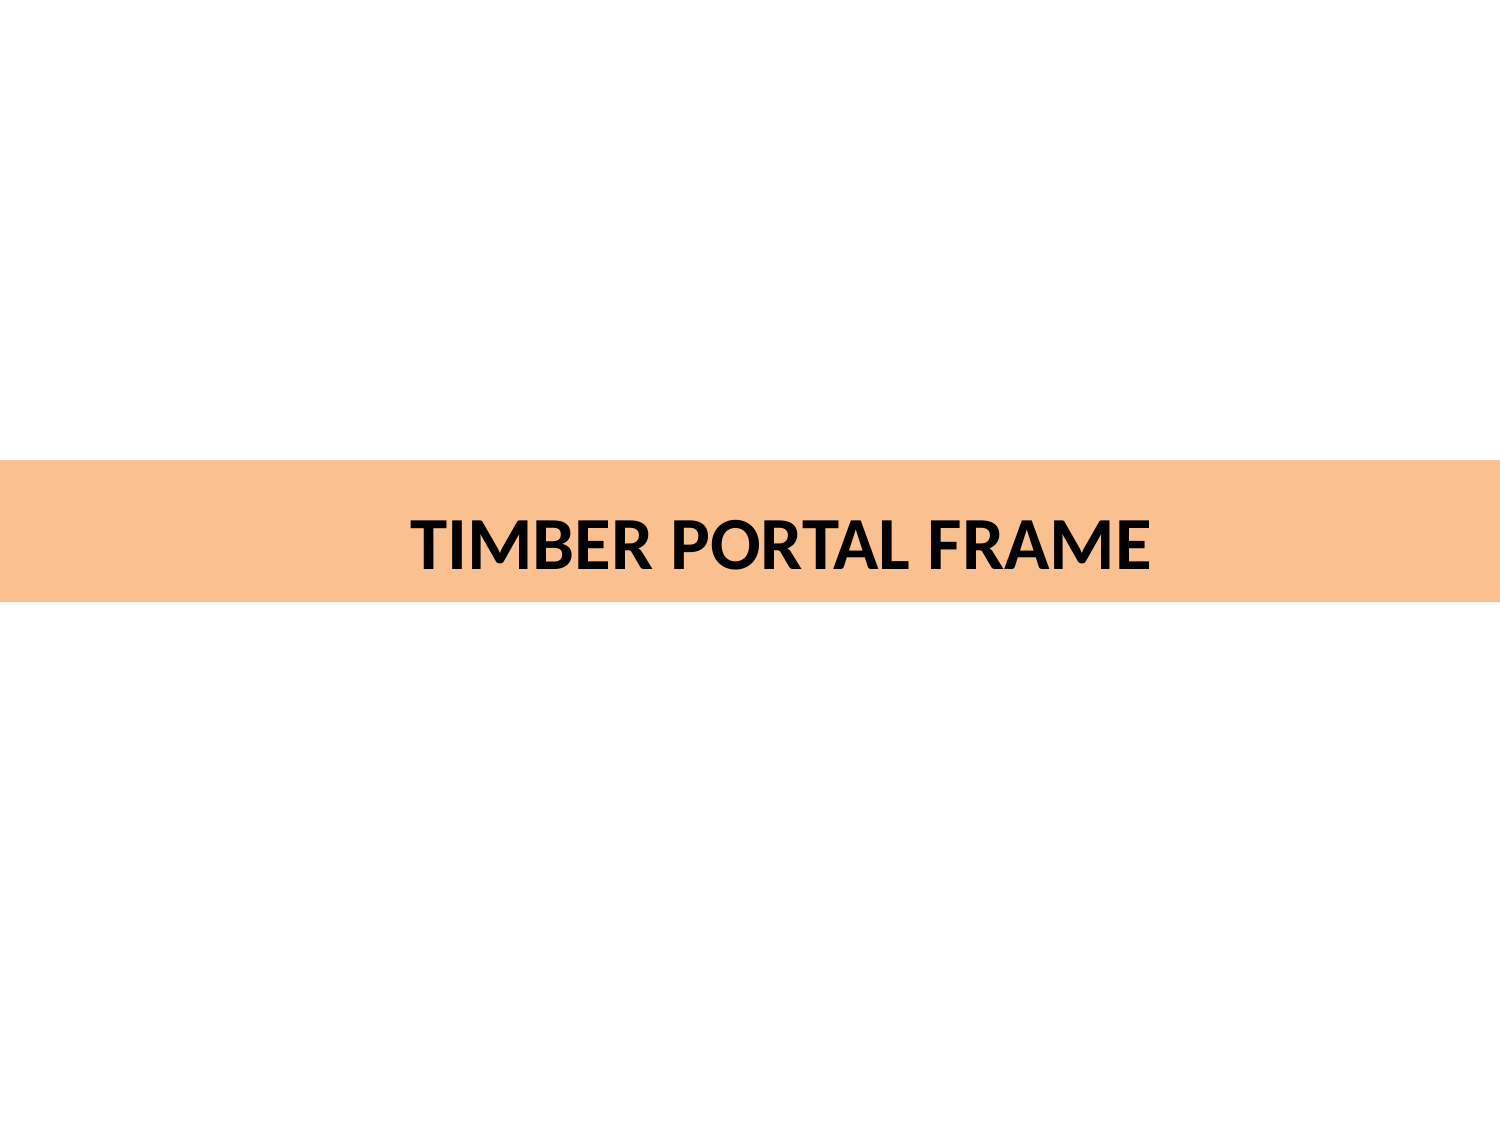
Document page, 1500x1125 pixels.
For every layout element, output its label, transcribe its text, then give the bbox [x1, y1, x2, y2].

text_box [0, 460, 1500, 602]
text_box TIMBER PORTAL FRAME [125, 487, 1438, 593]
